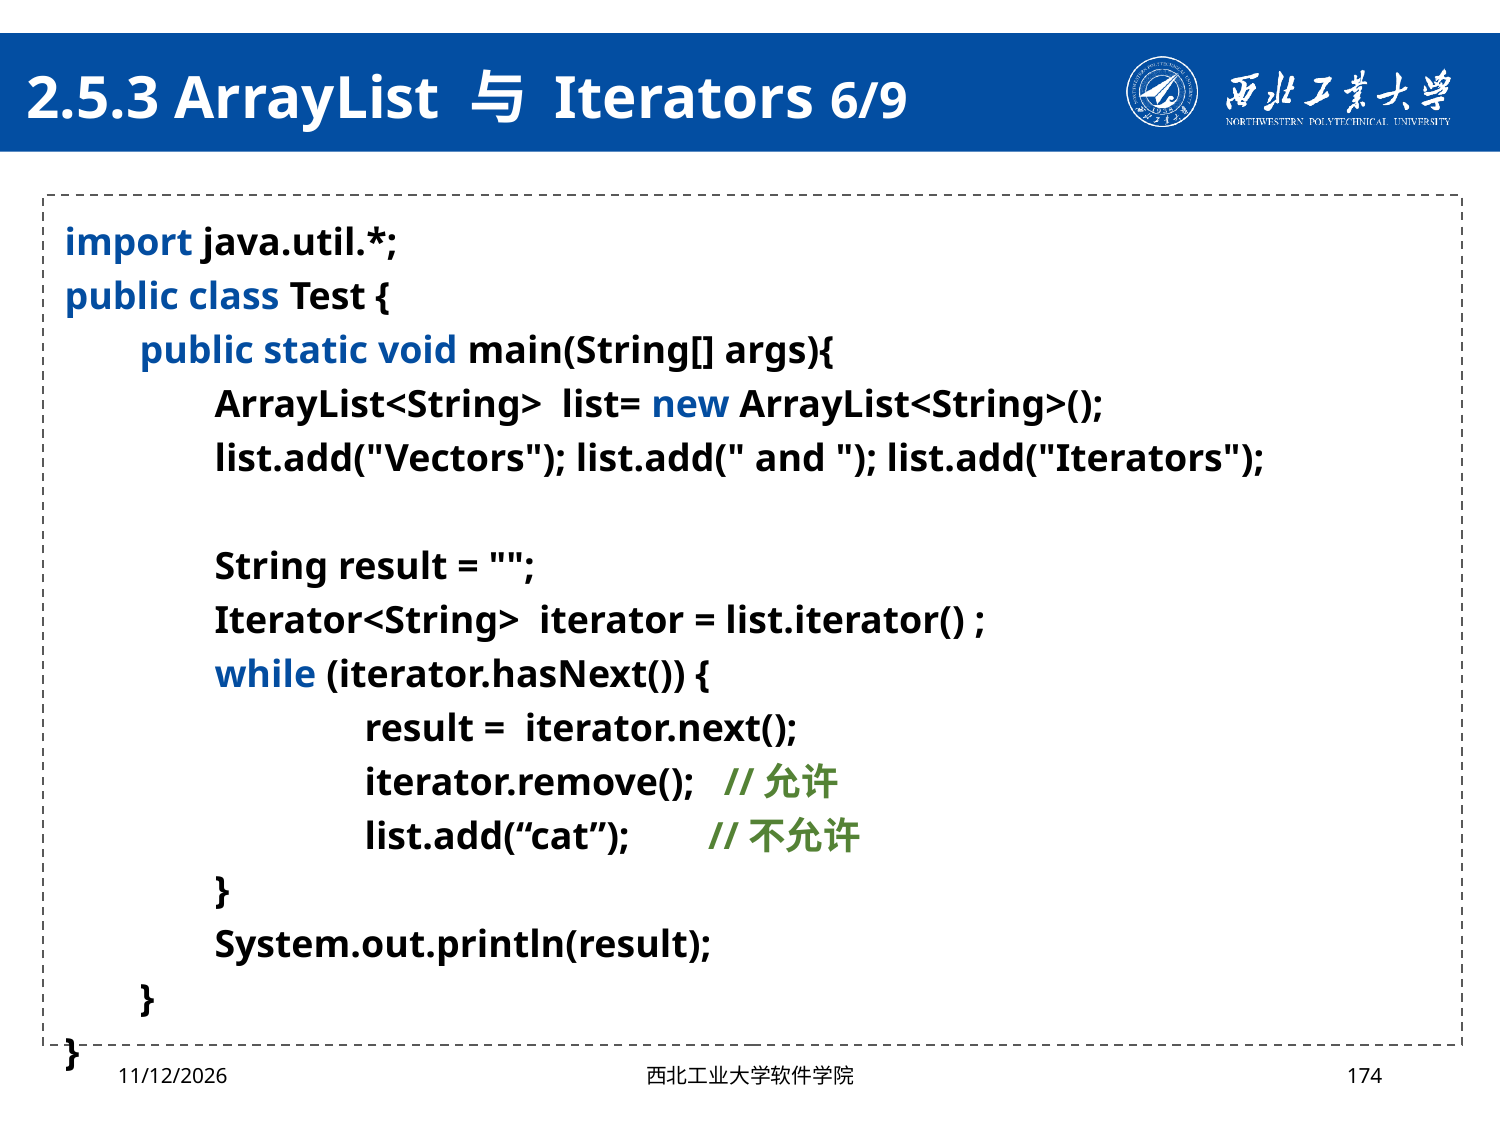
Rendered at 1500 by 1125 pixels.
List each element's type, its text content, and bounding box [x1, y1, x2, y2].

slide_number 174 [1059, 1055, 1397, 1116]
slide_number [103, 1055, 441, 1116]
picture [1226, 68, 1451, 125]
title 2.5.3 ArrayList 与 Iterators 6/9 [11, 49, 1115, 149]
footer 西北工业大学软件学院 [496, 1055, 1004, 1116]
list import java.util.*; public class Test { public static void main(String[] args){ ArrayList<String> list= new ArrayList<String>(); list.add("Vectors"); list.add(" and "); list.add("Iterators"); String result = ""; Iterator<String> iterator = list.iterator() ; while (iterator.hasNext()) { result = iterator.next(); iterator.remove(); //允许 list.add(“cat”); //不允许 } System.out.println(result); } } [49, 201, 1457, 1036]
picture [1126, 56, 1198, 127]
